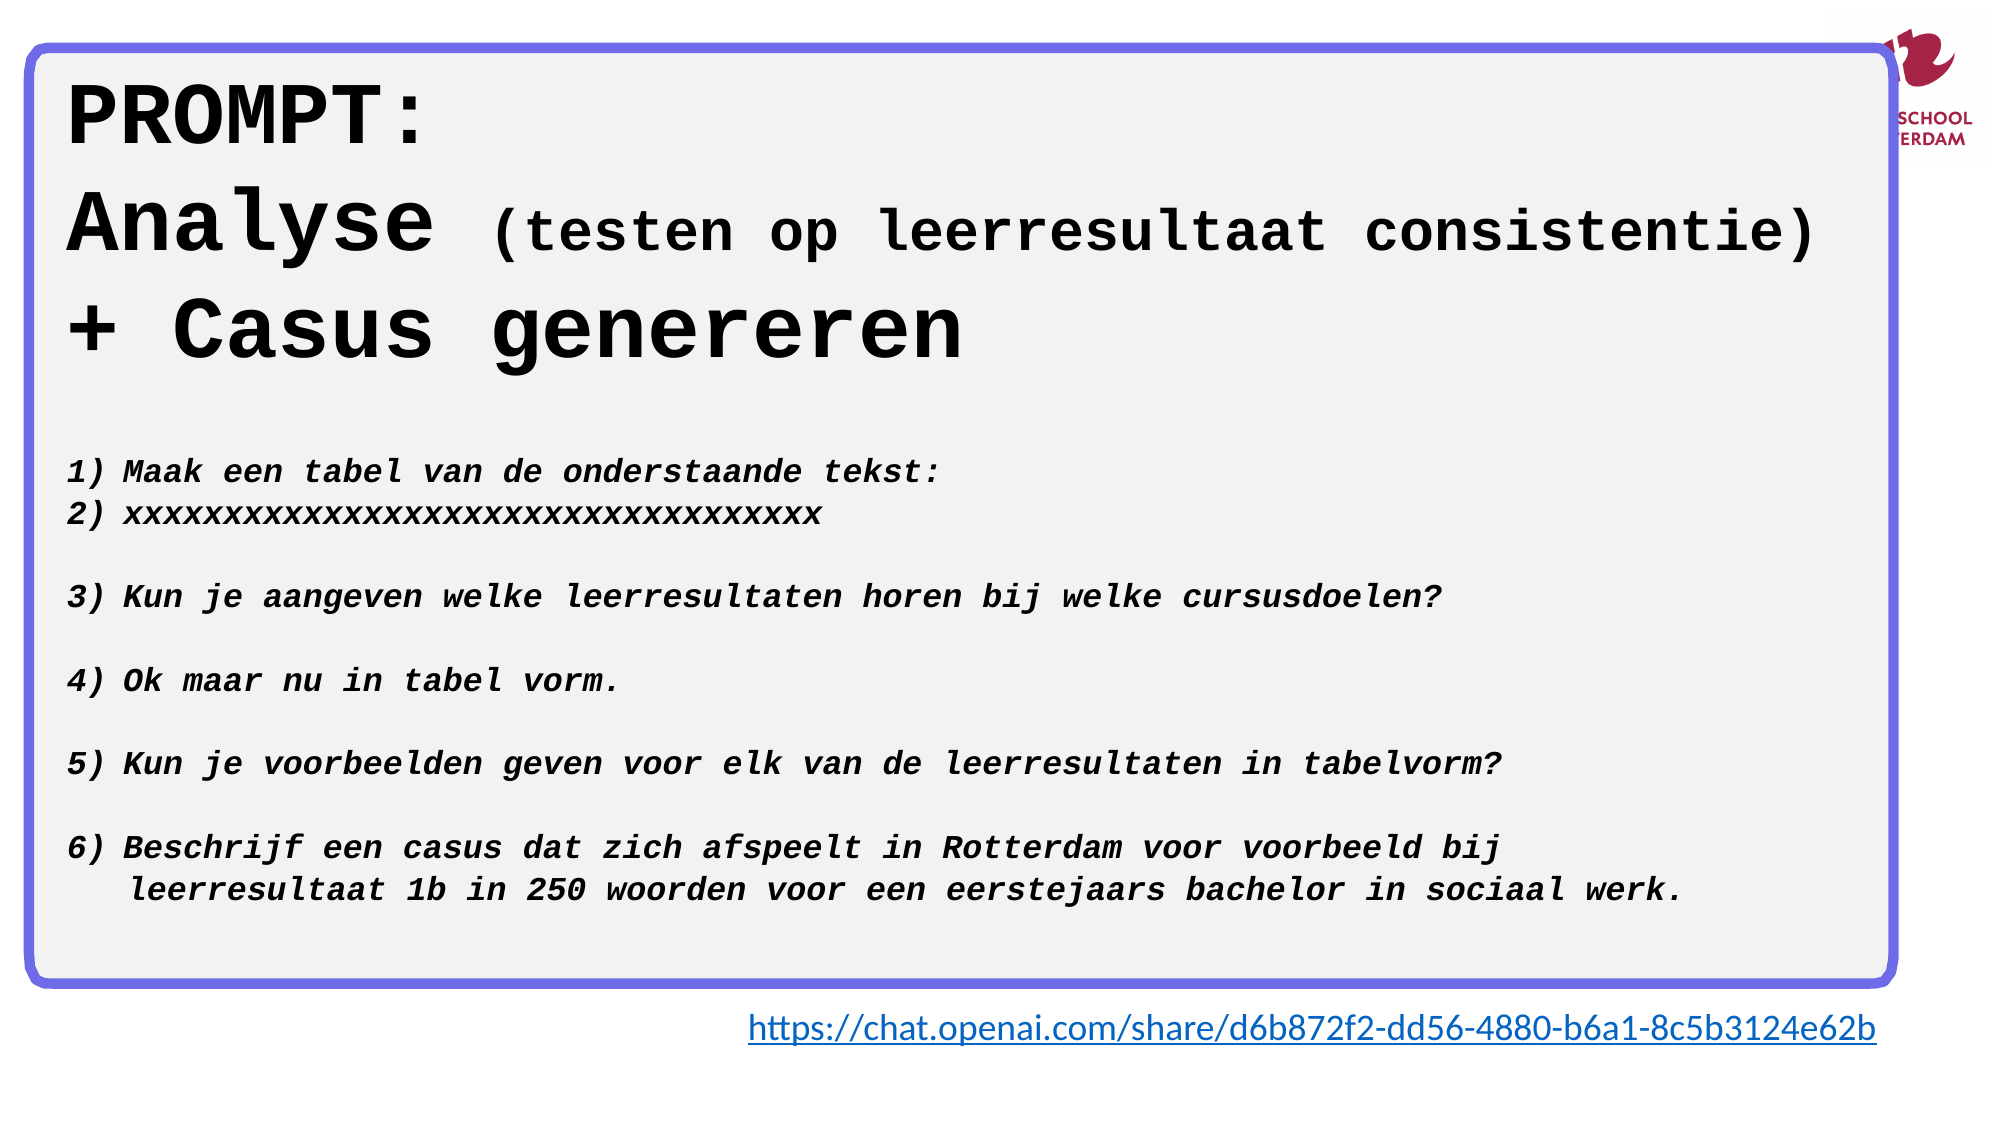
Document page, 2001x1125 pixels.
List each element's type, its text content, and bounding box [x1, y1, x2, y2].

picture [1830, 10, 1986, 165]
text_box https://chat.openai.com/share/d6b872f2-dd56-4880-b6a1-8c5b3124e62b [733, 995, 1908, 1055]
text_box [28, 47, 1894, 984]
